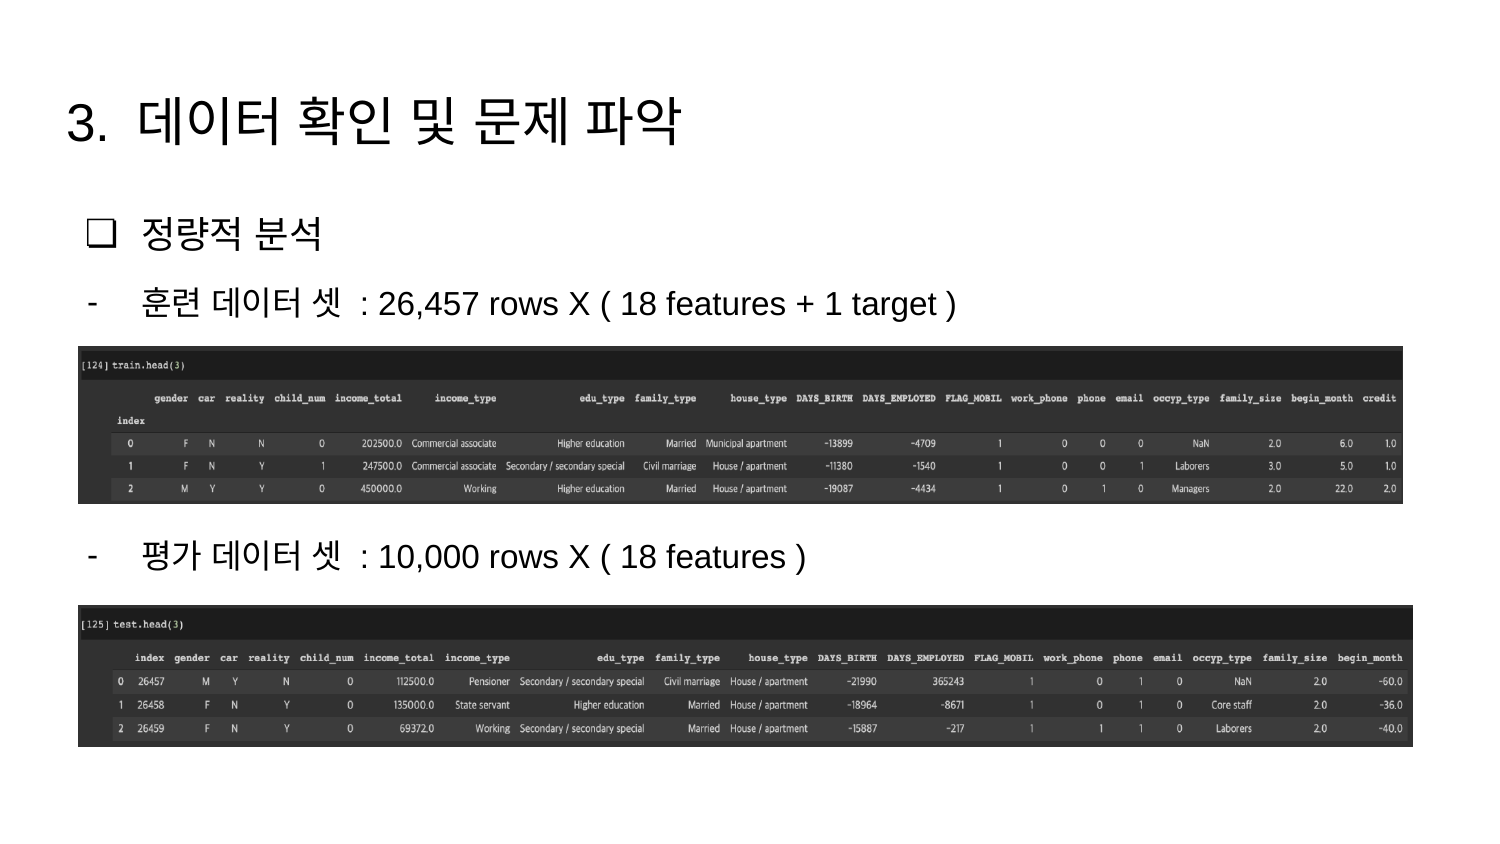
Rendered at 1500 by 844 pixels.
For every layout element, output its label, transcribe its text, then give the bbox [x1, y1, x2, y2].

picture [78, 605, 1413, 747]
title 3. 데이터 확인 및 문제 파악 [51, 72, 1449, 167]
picture [78, 346, 1404, 505]
list 정량적 분석 훈련 데이터 셋 : 26,457 rows X ( 18 features + 1 target ) 평가 데이터 셋 : 10,000 rows X ( 18 features ) [51, 189, 1449, 750]
